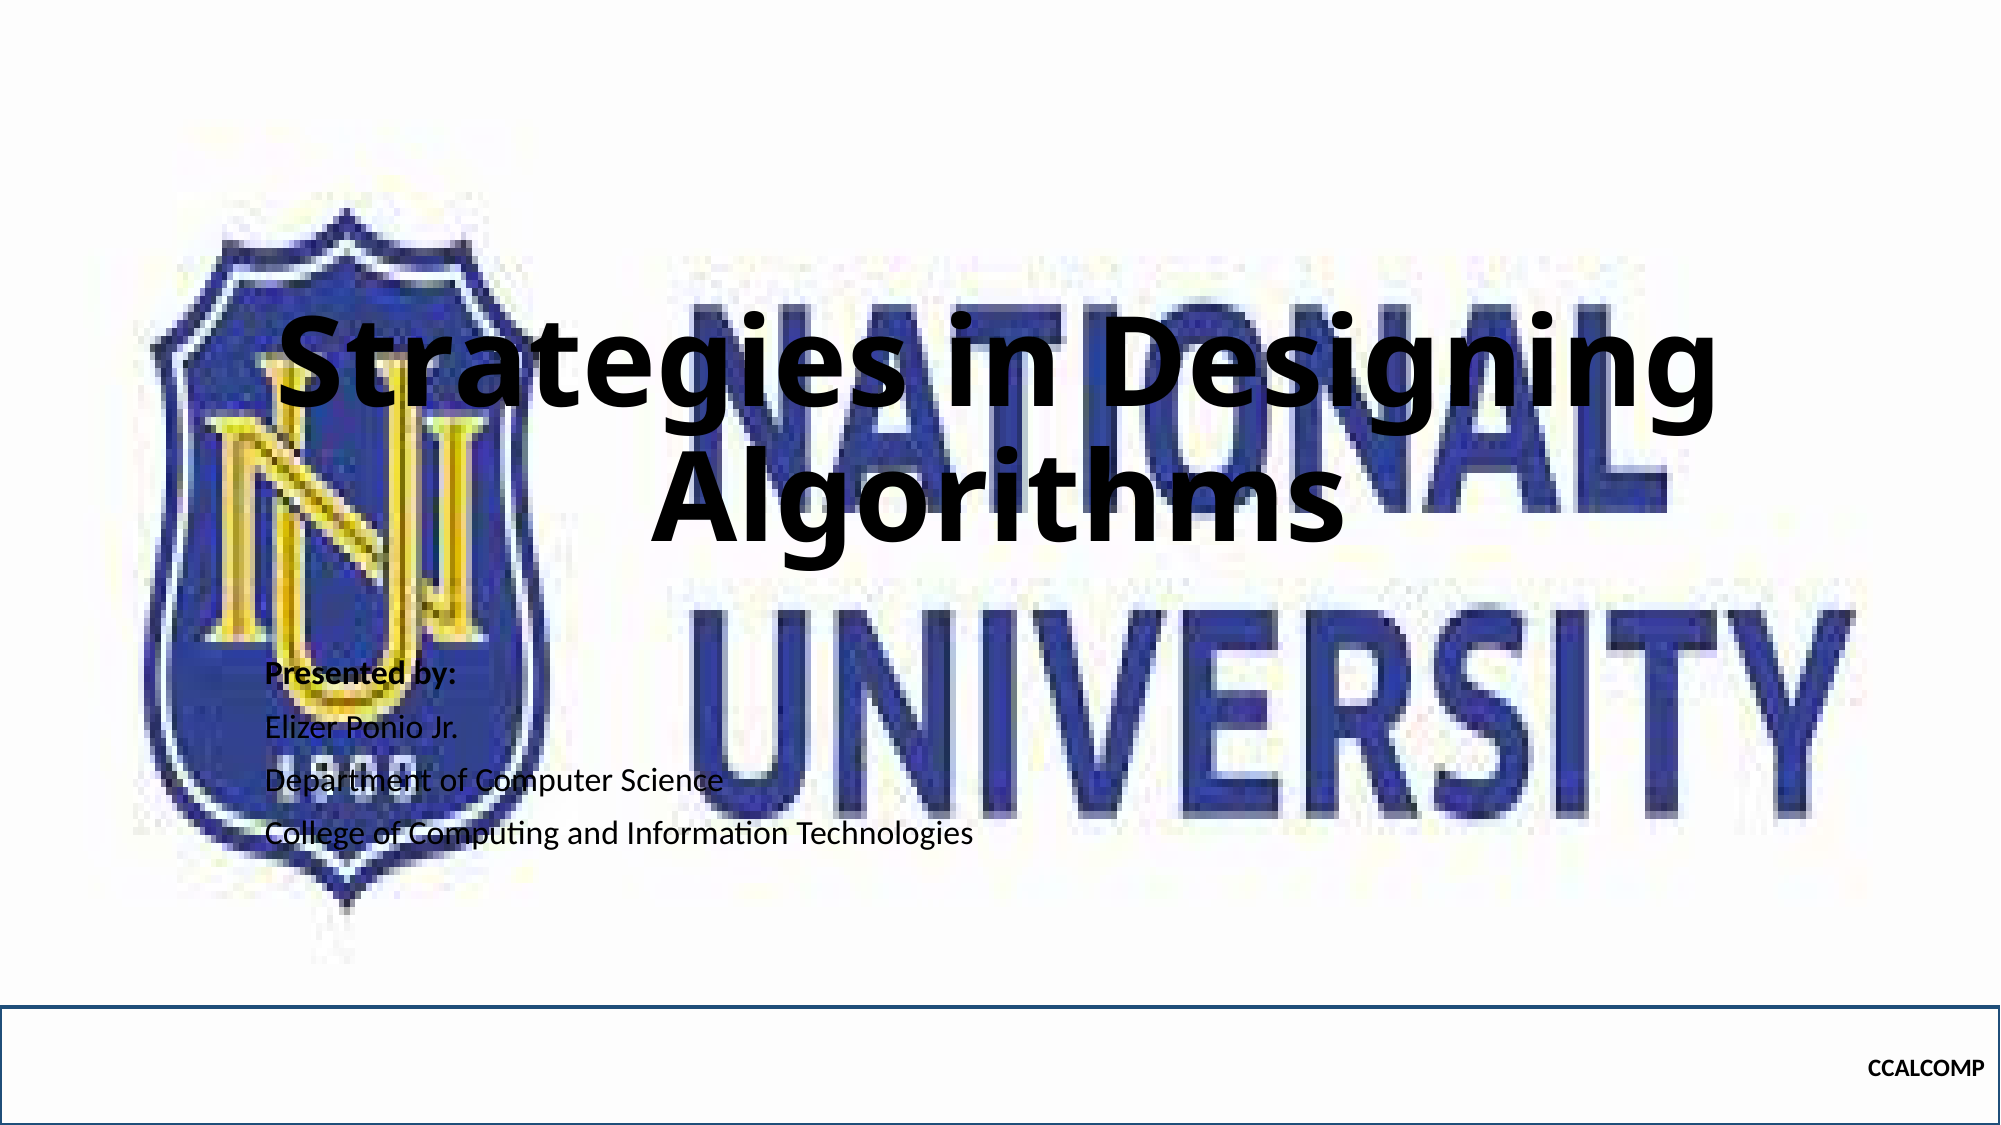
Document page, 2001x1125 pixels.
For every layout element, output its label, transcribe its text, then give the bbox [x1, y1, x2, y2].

picture [0, 0, 2000, 1007]
footer CCALCOMP [0, 1007, 2000, 1125]
title Strategies in Designing Algorithms [249, 184, 1750, 576]
subtitle Presented by: Elizer Ponio Jr. Department of Computer Science College of Computing and Information Technologies [249, 590, 1750, 863]
